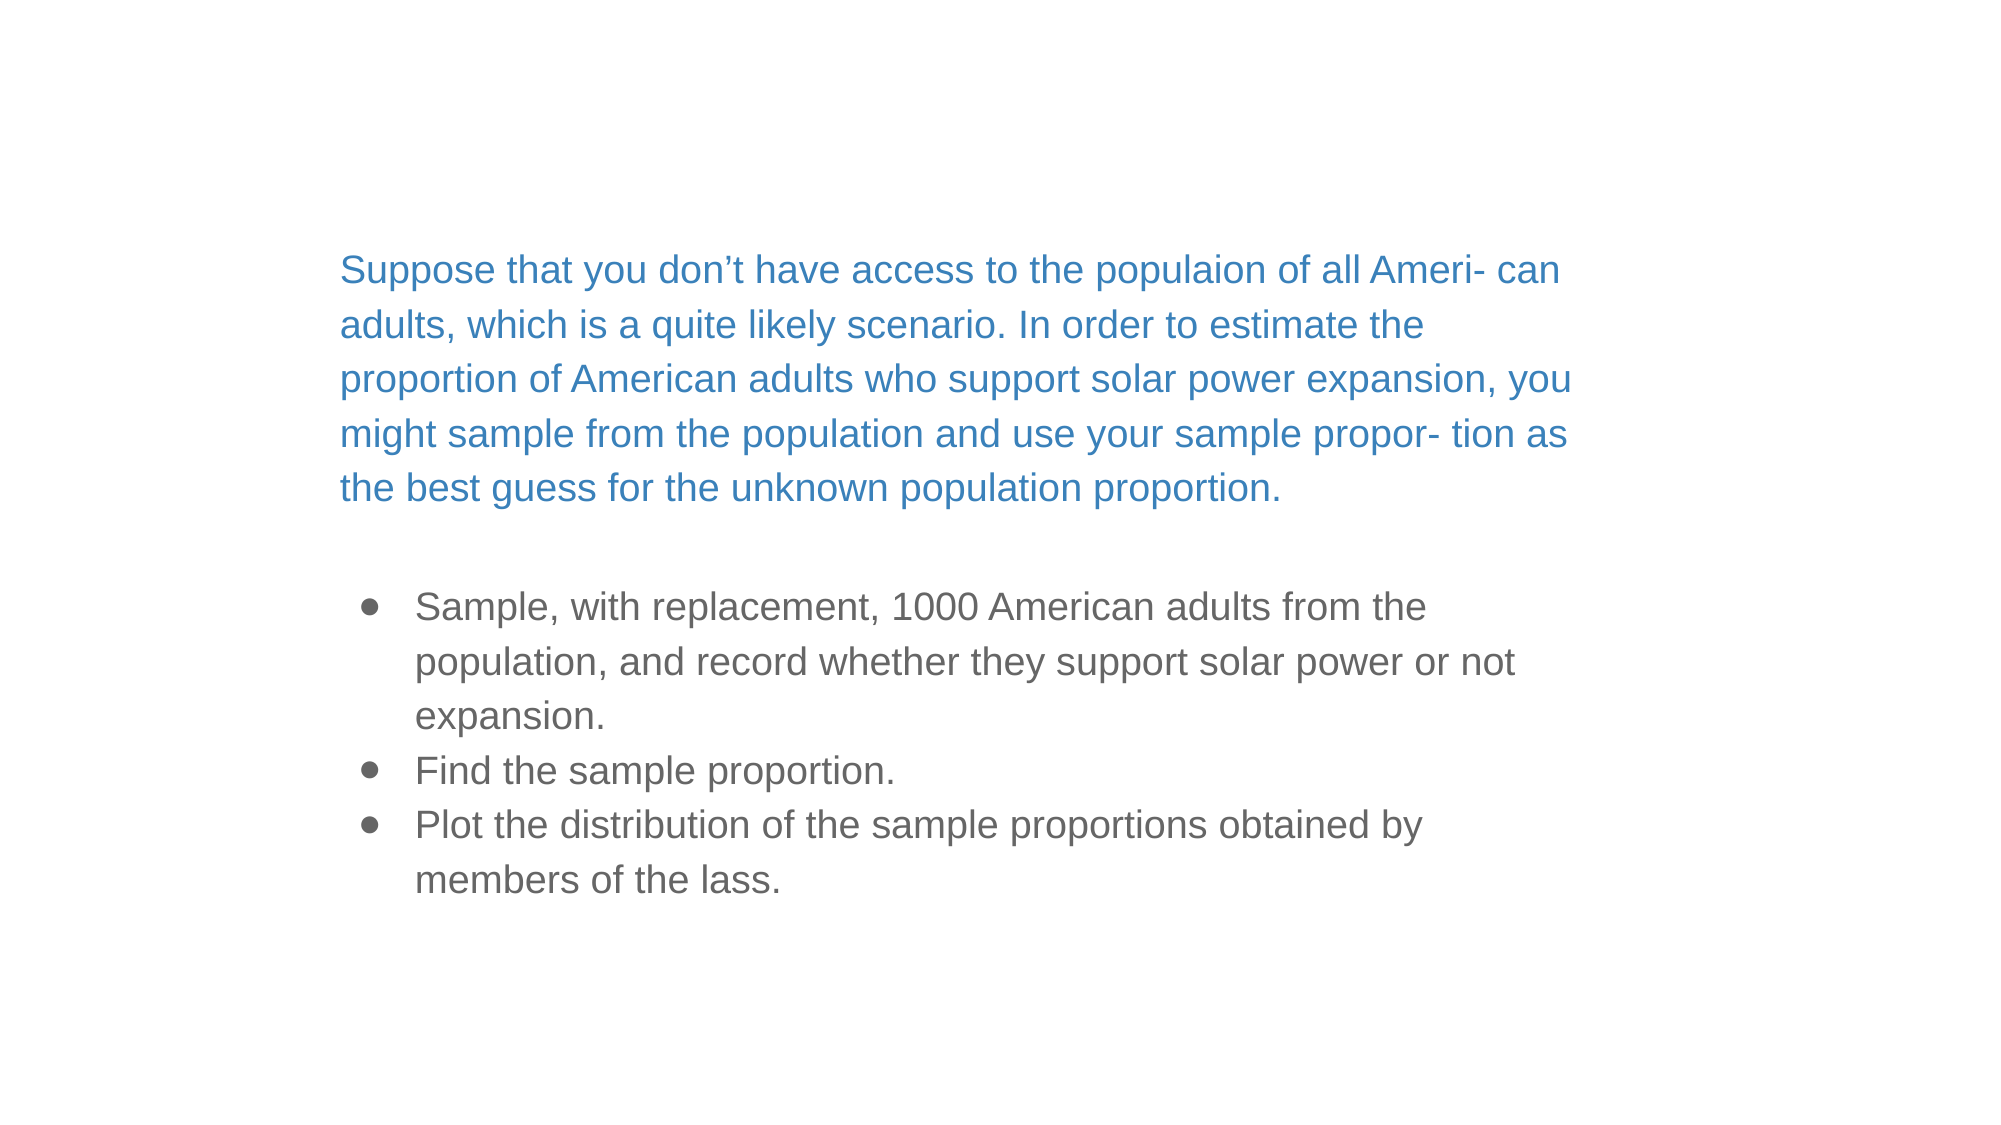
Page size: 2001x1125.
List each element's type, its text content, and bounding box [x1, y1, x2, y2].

list Suppose that you don’t have access to the populaion of all Ameri- can adults, which is a quite likely scenario. In order to estimate the proportion of American adults who support solar power expansion, you might sample from the population and use your sample propor- tion as the best guess for the unknown population proportion. [325, 221, 1609, 420]
list Sample, with replacement, 1000 American adults from the population, and record whether they support solar power or not expansion. Find the sample proportion. Plot the distribution of the sample proportions obtained by members of the lass. [325, 558, 1609, 958]
